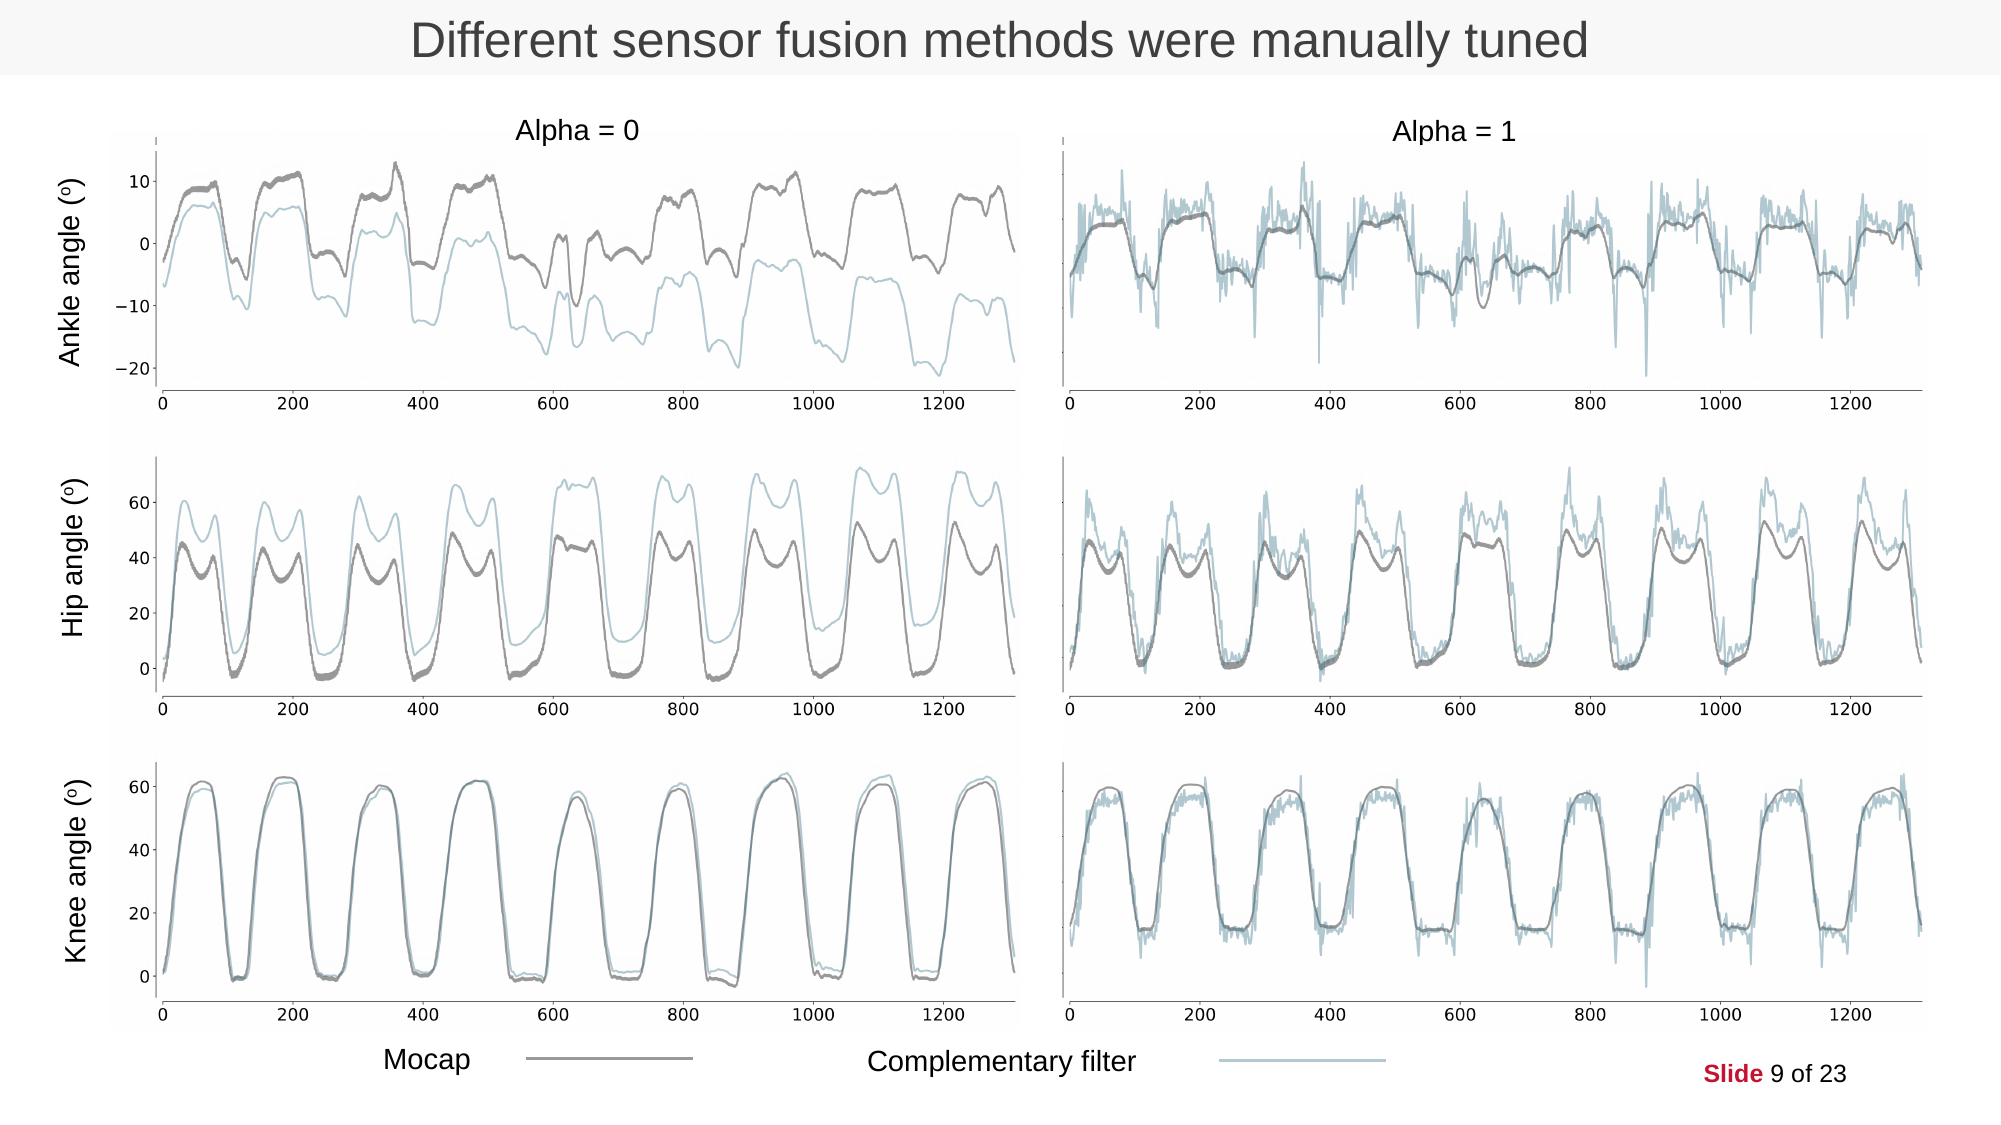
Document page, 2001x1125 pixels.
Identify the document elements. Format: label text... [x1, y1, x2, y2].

text_box Knee angle (o) [48, 715, 99, 1028]
text_box Alpha = 0 [421, 104, 734, 130]
picture [107, 131, 1021, 1031]
picture [1061, 131, 1928, 1031]
slide_number Slide 9 of 23 [1412, 1042, 1863, 1103]
text_box Hip angle (o) [45, 401, 96, 715]
text_box Different sensor fusion methods were manually tuned [0, 0, 2000, 75]
text_box Ankle angle (o) [42, 116, 93, 430]
text_box Mocap [270, 1039, 584, 1083]
text_box Alpha = 1 [1298, 105, 1611, 130]
text_box Complementary filter [810, 1035, 1194, 1085]
